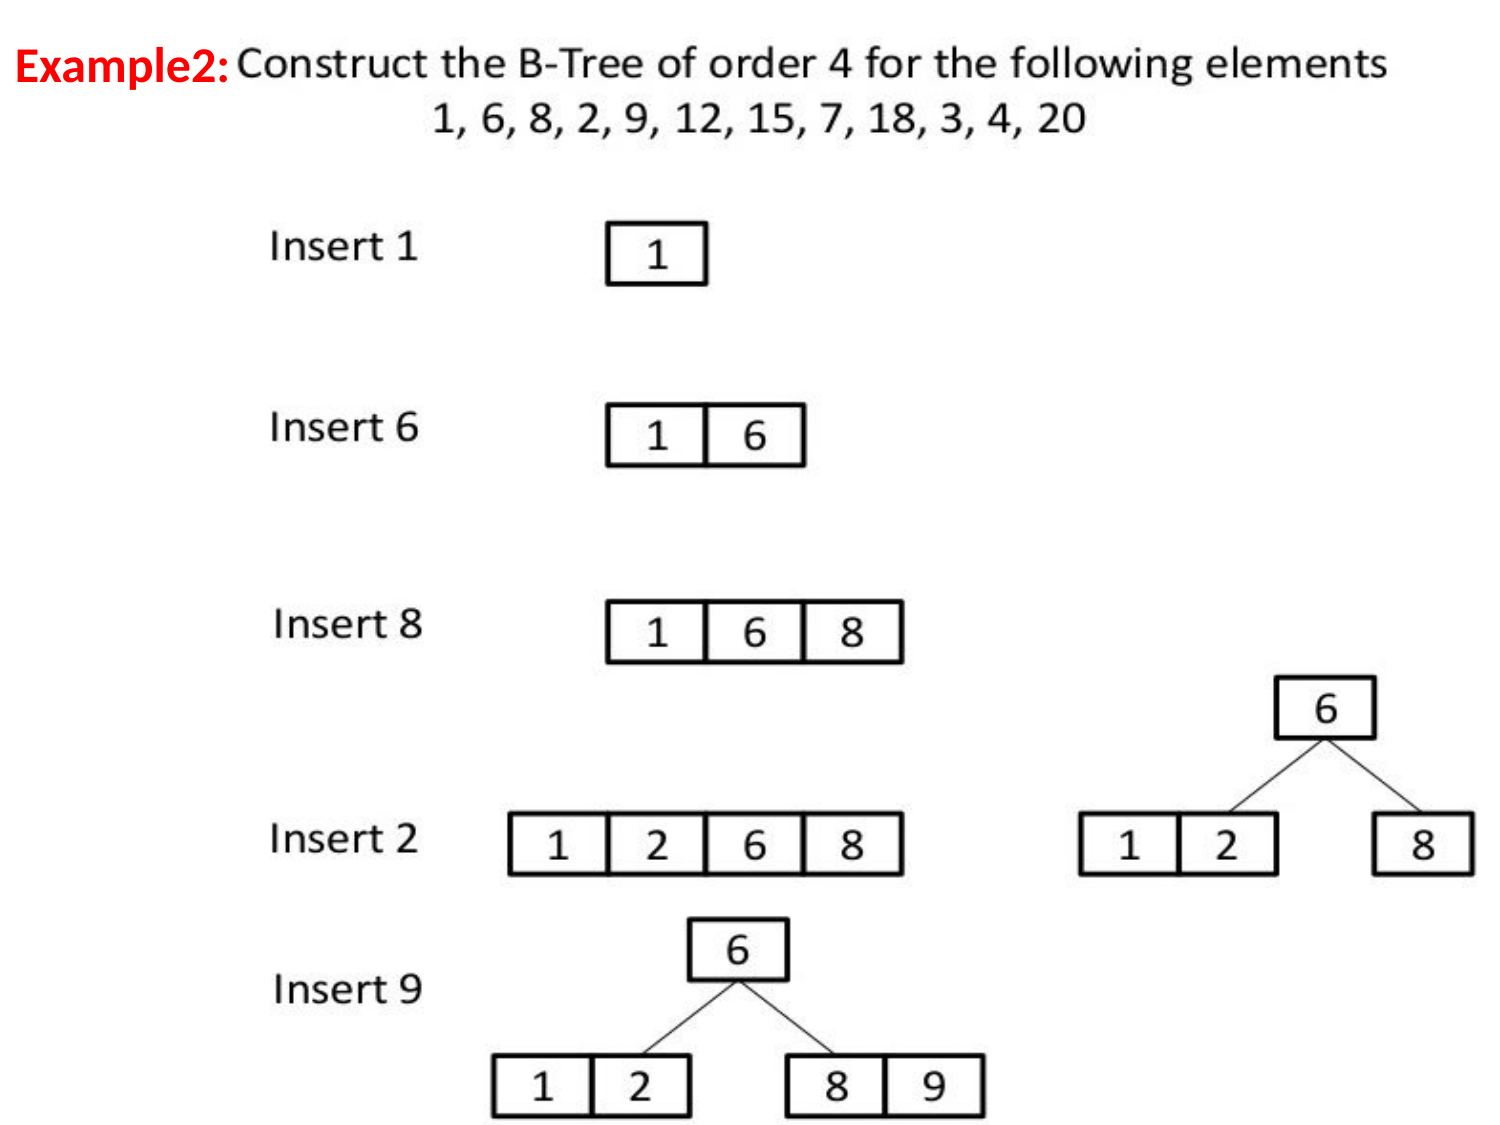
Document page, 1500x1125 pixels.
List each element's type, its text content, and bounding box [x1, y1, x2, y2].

text_box Example2: [0, 24, 250, 100]
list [224, 37, 1488, 1125]
